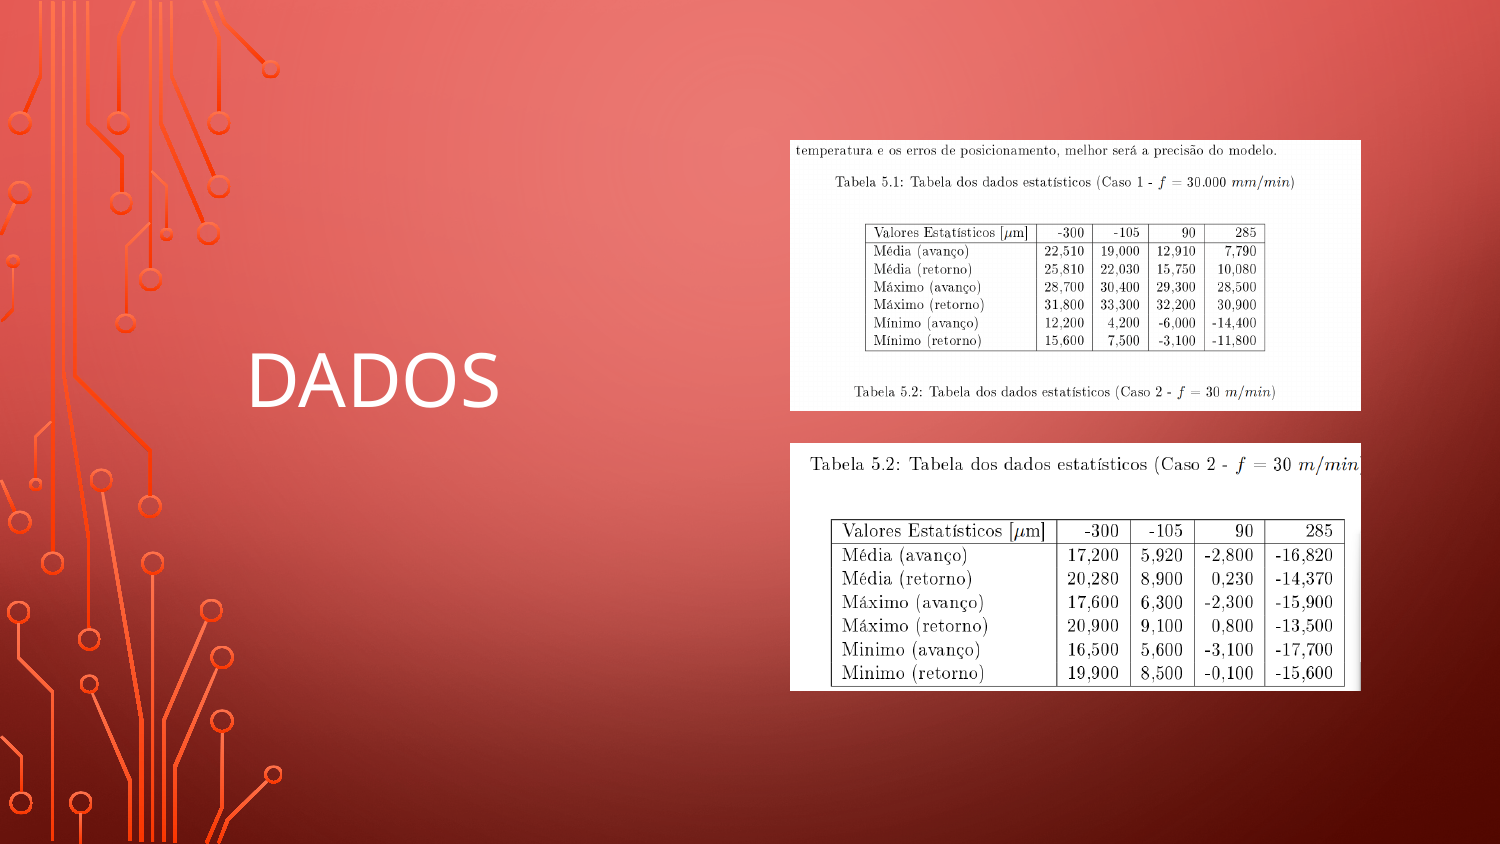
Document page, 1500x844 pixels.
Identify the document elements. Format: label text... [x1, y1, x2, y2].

picture [789, 443, 1361, 691]
title Dados [230, 136, 691, 432]
picture [789, 140, 1361, 411]
